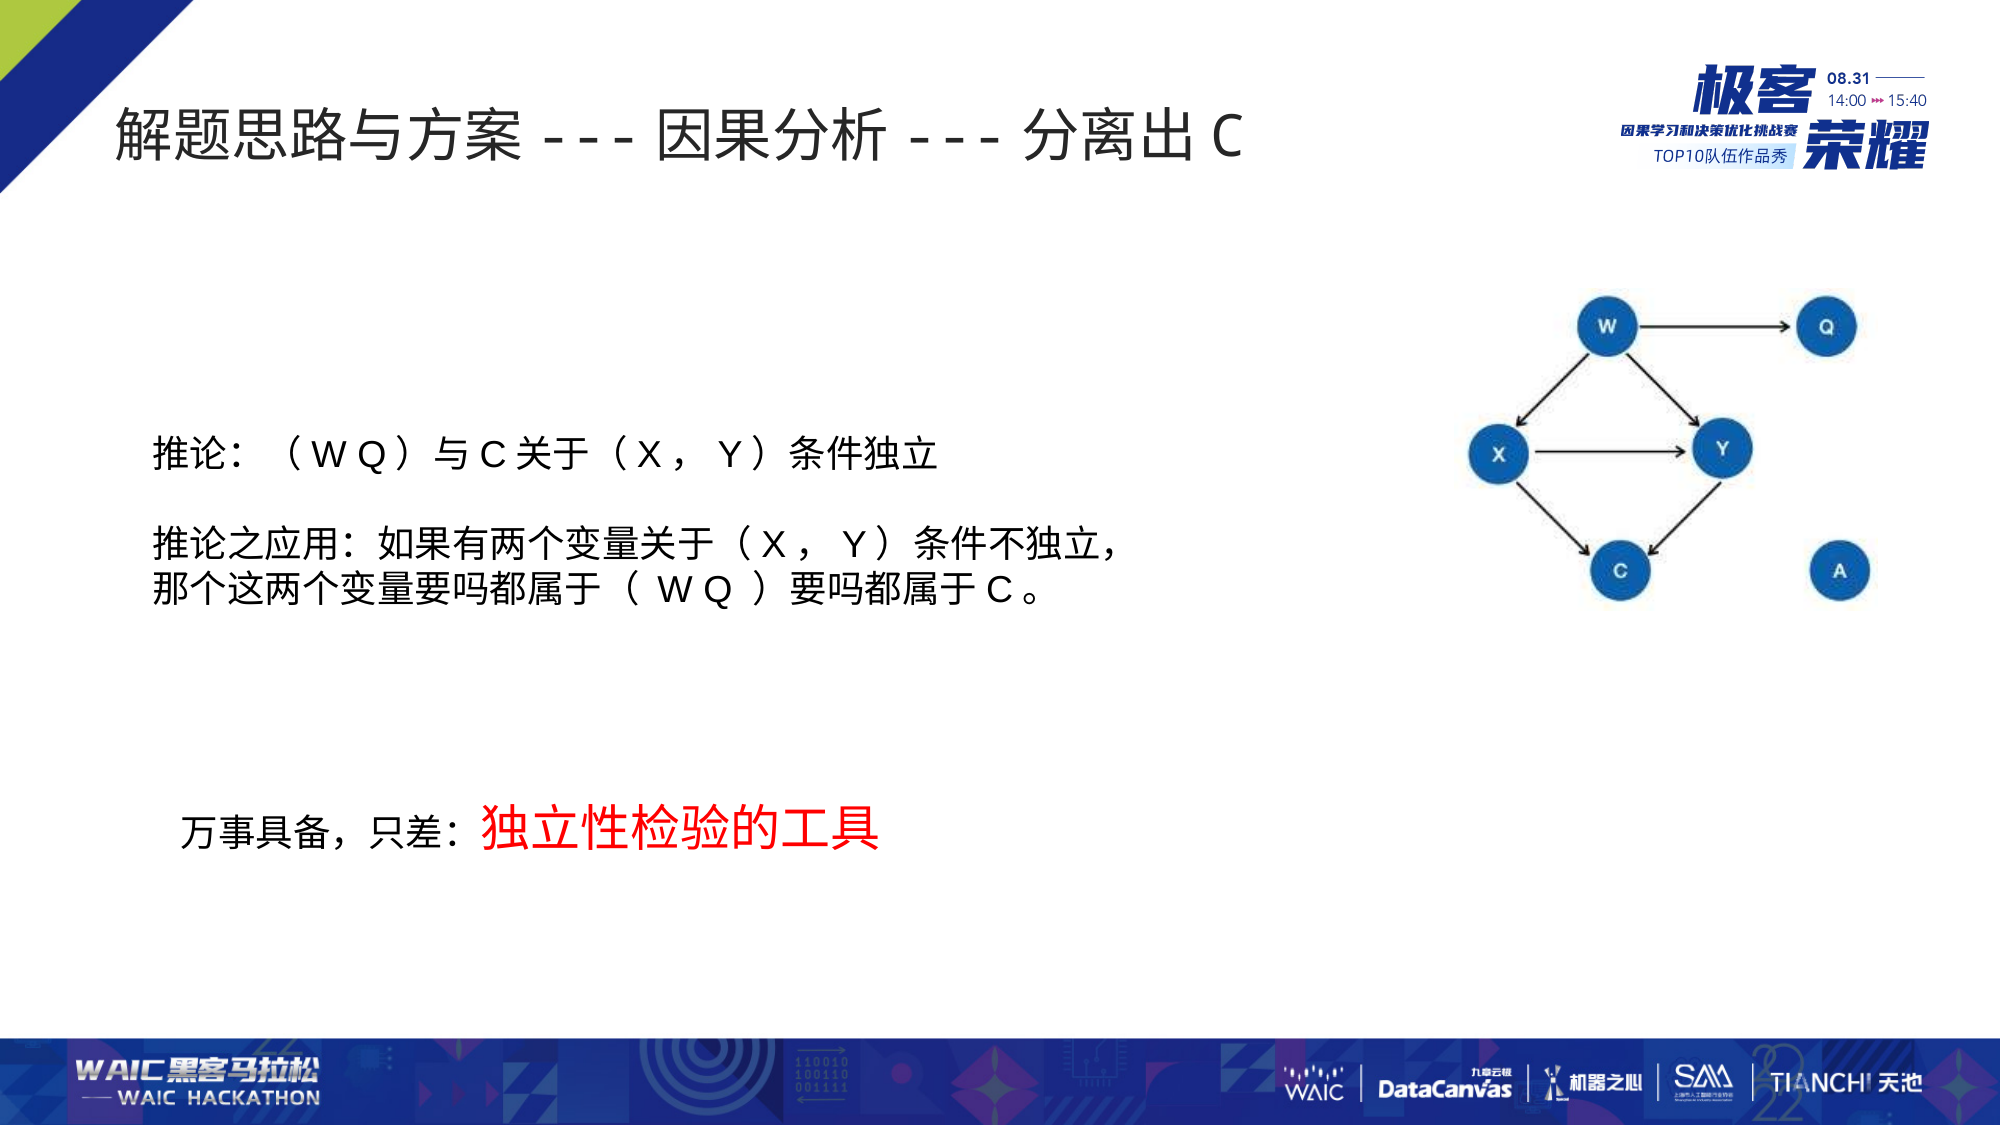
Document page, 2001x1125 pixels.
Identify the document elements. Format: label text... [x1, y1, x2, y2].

list 解题思路与方案---因果分析---分离出C [99, 85, 1319, 190]
picture [0, 0, 2000, 1125]
text_box 万事具备，只差：独立性检验的工具 [166, 788, 1306, 864]
